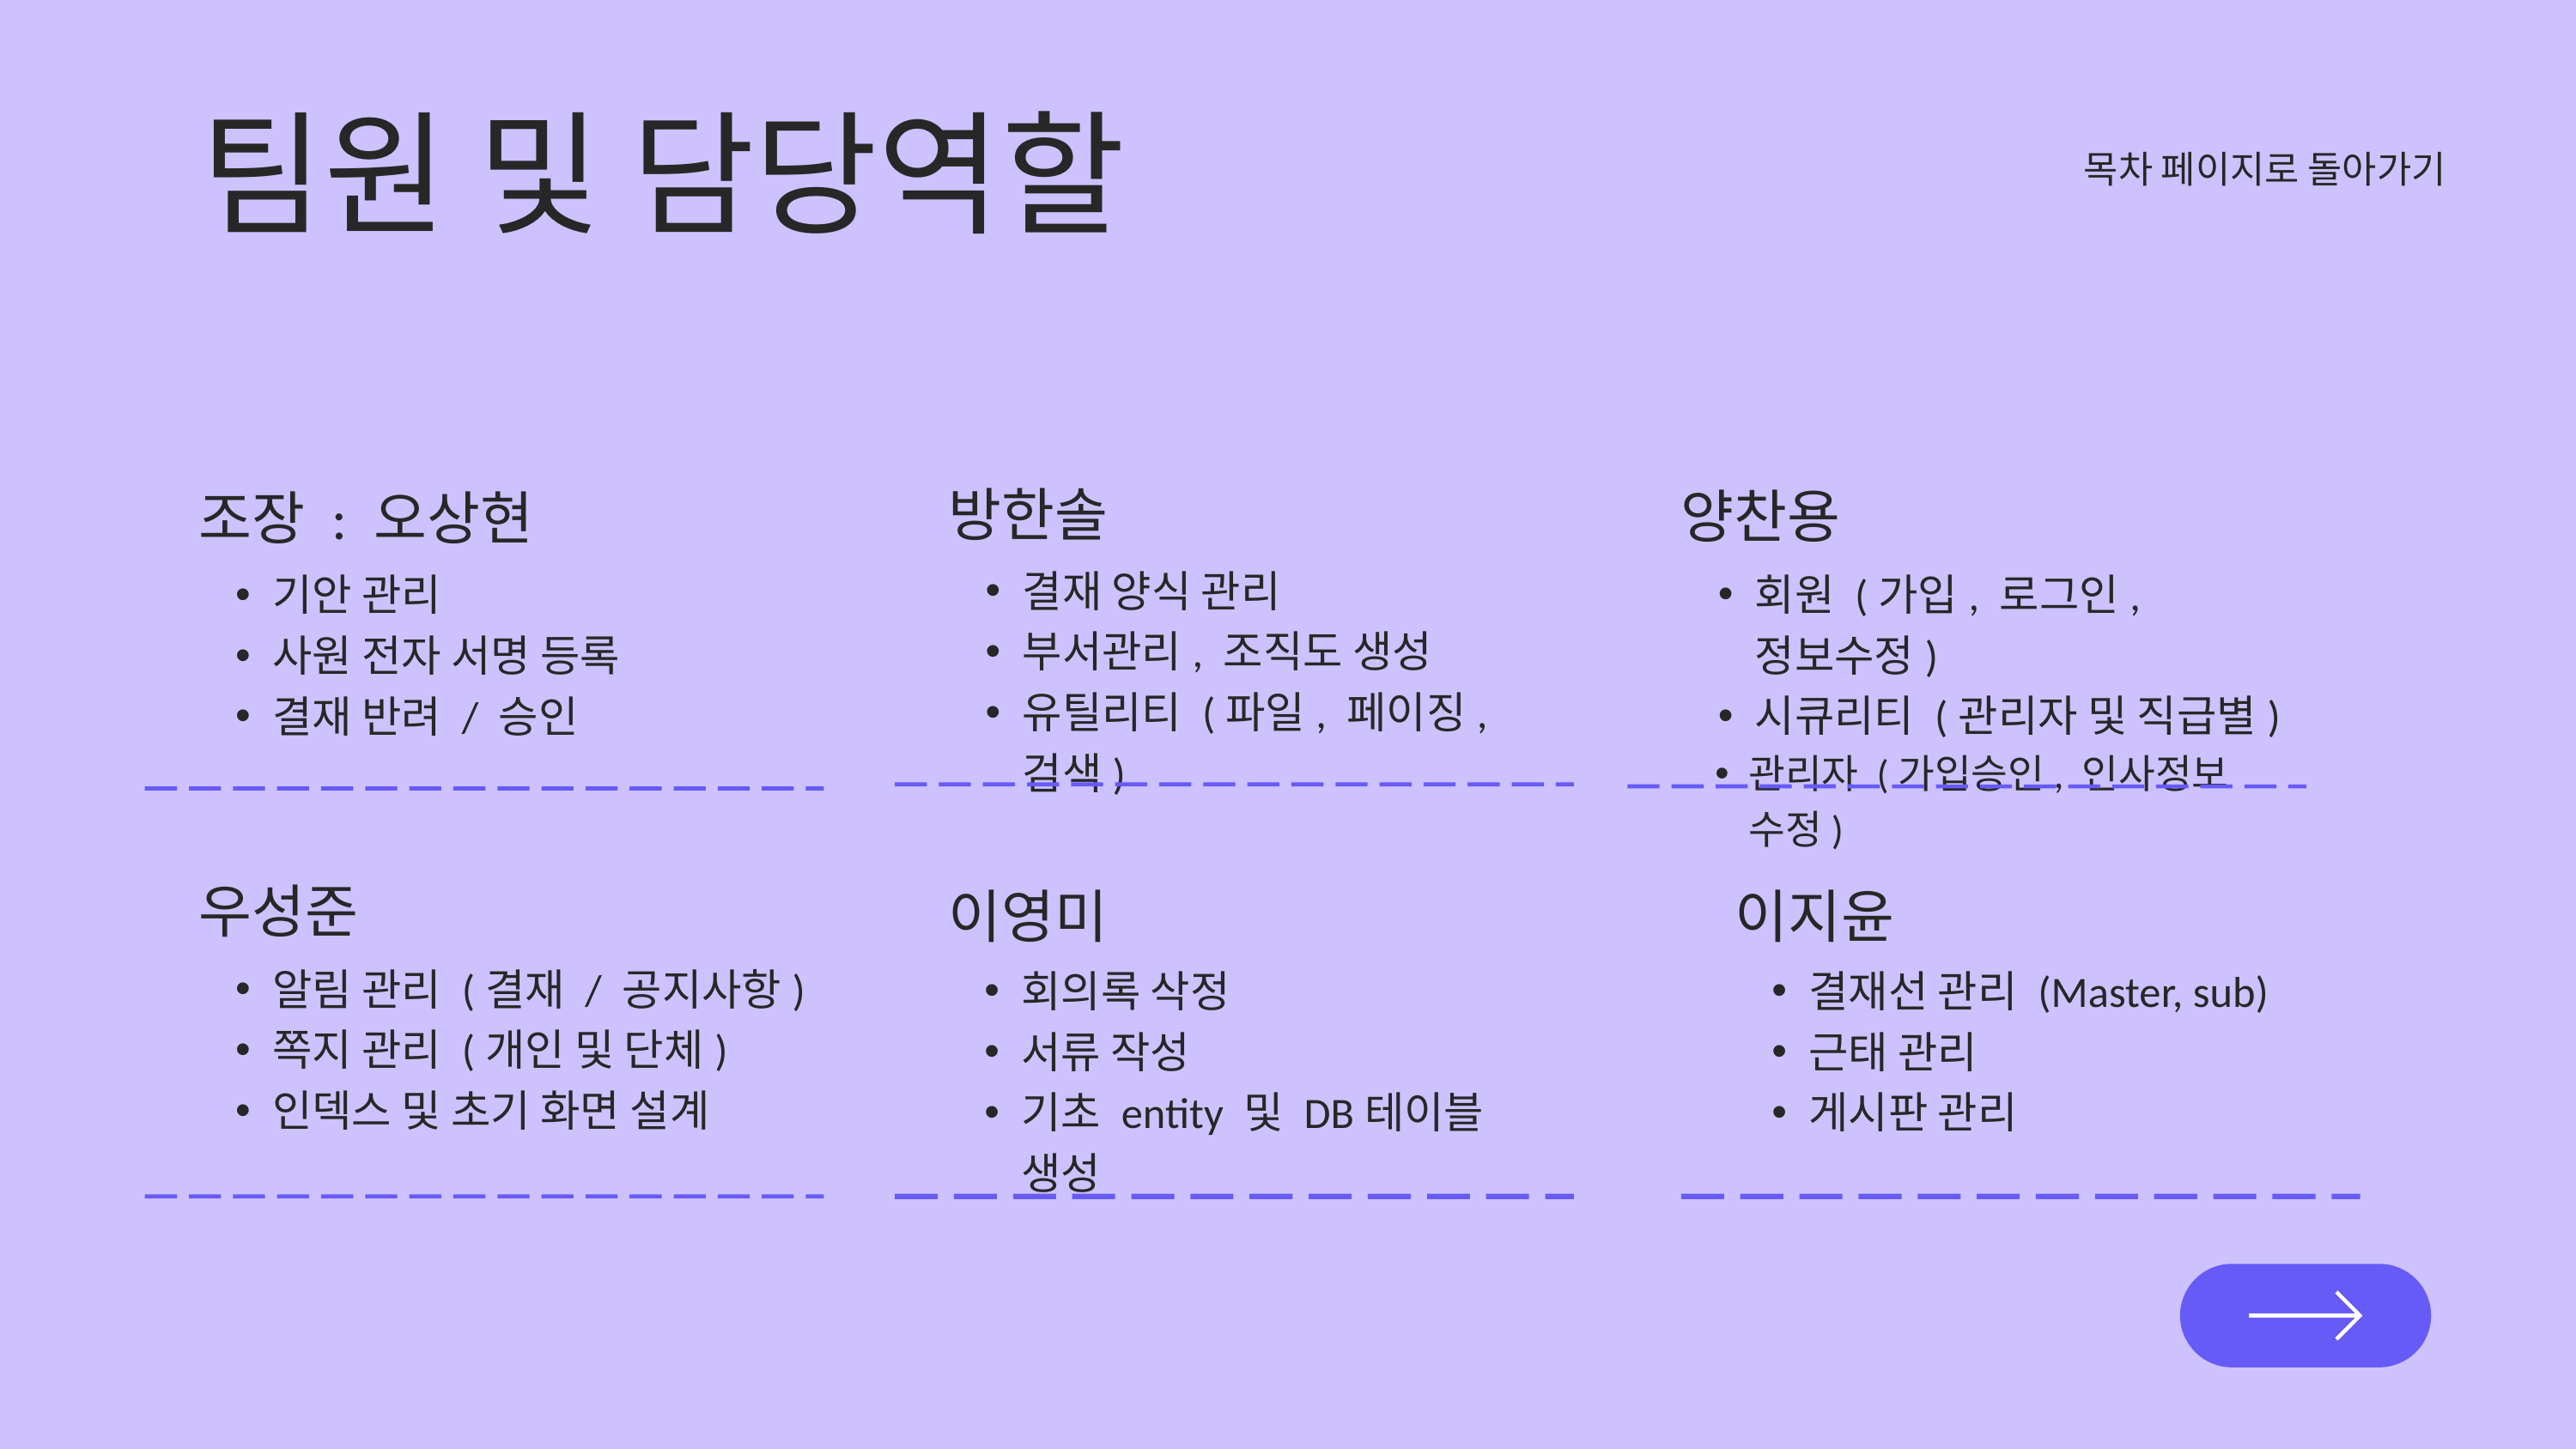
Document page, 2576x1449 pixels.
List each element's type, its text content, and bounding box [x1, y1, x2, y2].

text_box 알림 관리 (결재 / 공지사항) 쪽지 관리 (개인 및 단체) 인덱스 및 초기 화면 설계 [198, 953, 824, 1197]
text_box 방한솔 [948, 477, 1574, 548]
text_box 우성준 [198, 874, 824, 944]
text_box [1680, 880, 2360, 1199]
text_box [2179, 1264, 2432, 1368]
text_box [894, 880, 1574, 1199]
text_box 조장 : 오상현 [198, 482, 824, 552]
text_box 회원 (가입, 로그인, 정보수정) 시큐리티 (관리자 및 직급별) 관리자 (가입승인, 인사정보 수정) [1680, 558, 2307, 852]
text_box 기안 관리 사원 전자 서명 등록 결재 반려 / 승인 [198, 559, 824, 742]
text_box 목차 페이지로 돌아가기 [2004, 137, 2446, 191]
text_box 양찬용 [1680, 480, 2307, 549]
text_box 결재 양식 관리 부서관리, 조직도 생성 유틸리티 (파일, 페이징, 검색) [948, 555, 1574, 798]
text_box 팀원 및 담당역할 [91, 88, 1235, 251]
